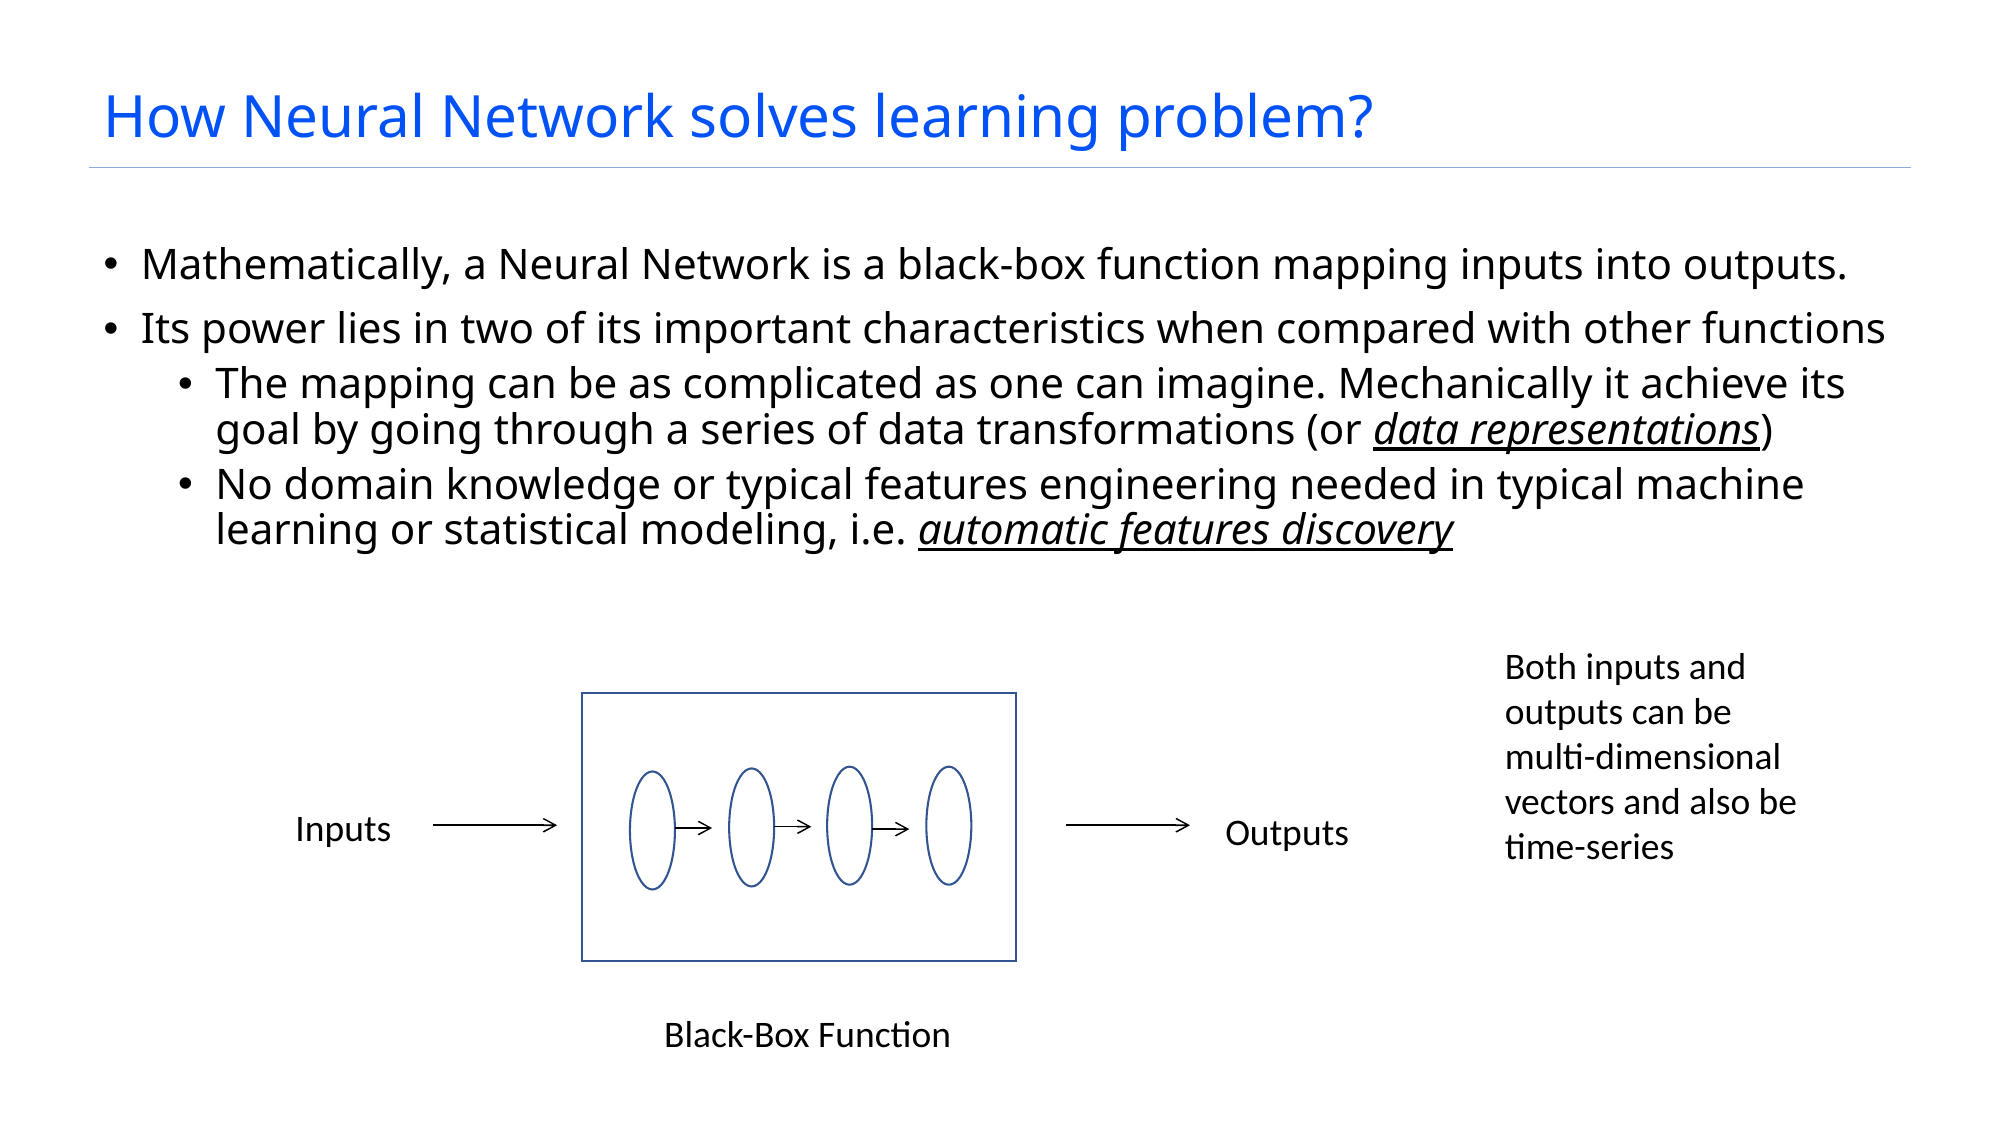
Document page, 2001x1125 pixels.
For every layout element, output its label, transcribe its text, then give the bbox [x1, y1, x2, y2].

text_box Outputs [1210, 800, 1489, 860]
text_box [925, 765, 973, 886]
text_box Both inputs and outputs can be multi-dimensional vectors and also be time-series [1489, 634, 1818, 874]
text_box Black-Box Function [649, 1002, 972, 1063]
text_box [826, 765, 874, 886]
title How Neural Network solves learning problem? [88, 52, 1579, 158]
text_box [628, 770, 676, 891]
text_box Inputs [280, 797, 523, 857]
text_box [728, 767, 776, 888]
text_box [581, 692, 1017, 962]
list Mathematically, a Neural Network is a black-box function mapping inputs into outputs. Its power lies in two of its important characteristics when compared with other functions The mapping can be as complicated as one can imagine. Mechanically it achieve its goal by going through a series of data transformations (or data representations) No domain knowledge or typical features engineering needed in typical machine learning or statistical modeling, i.e. automatic features discovery [88, 235, 1912, 609]
